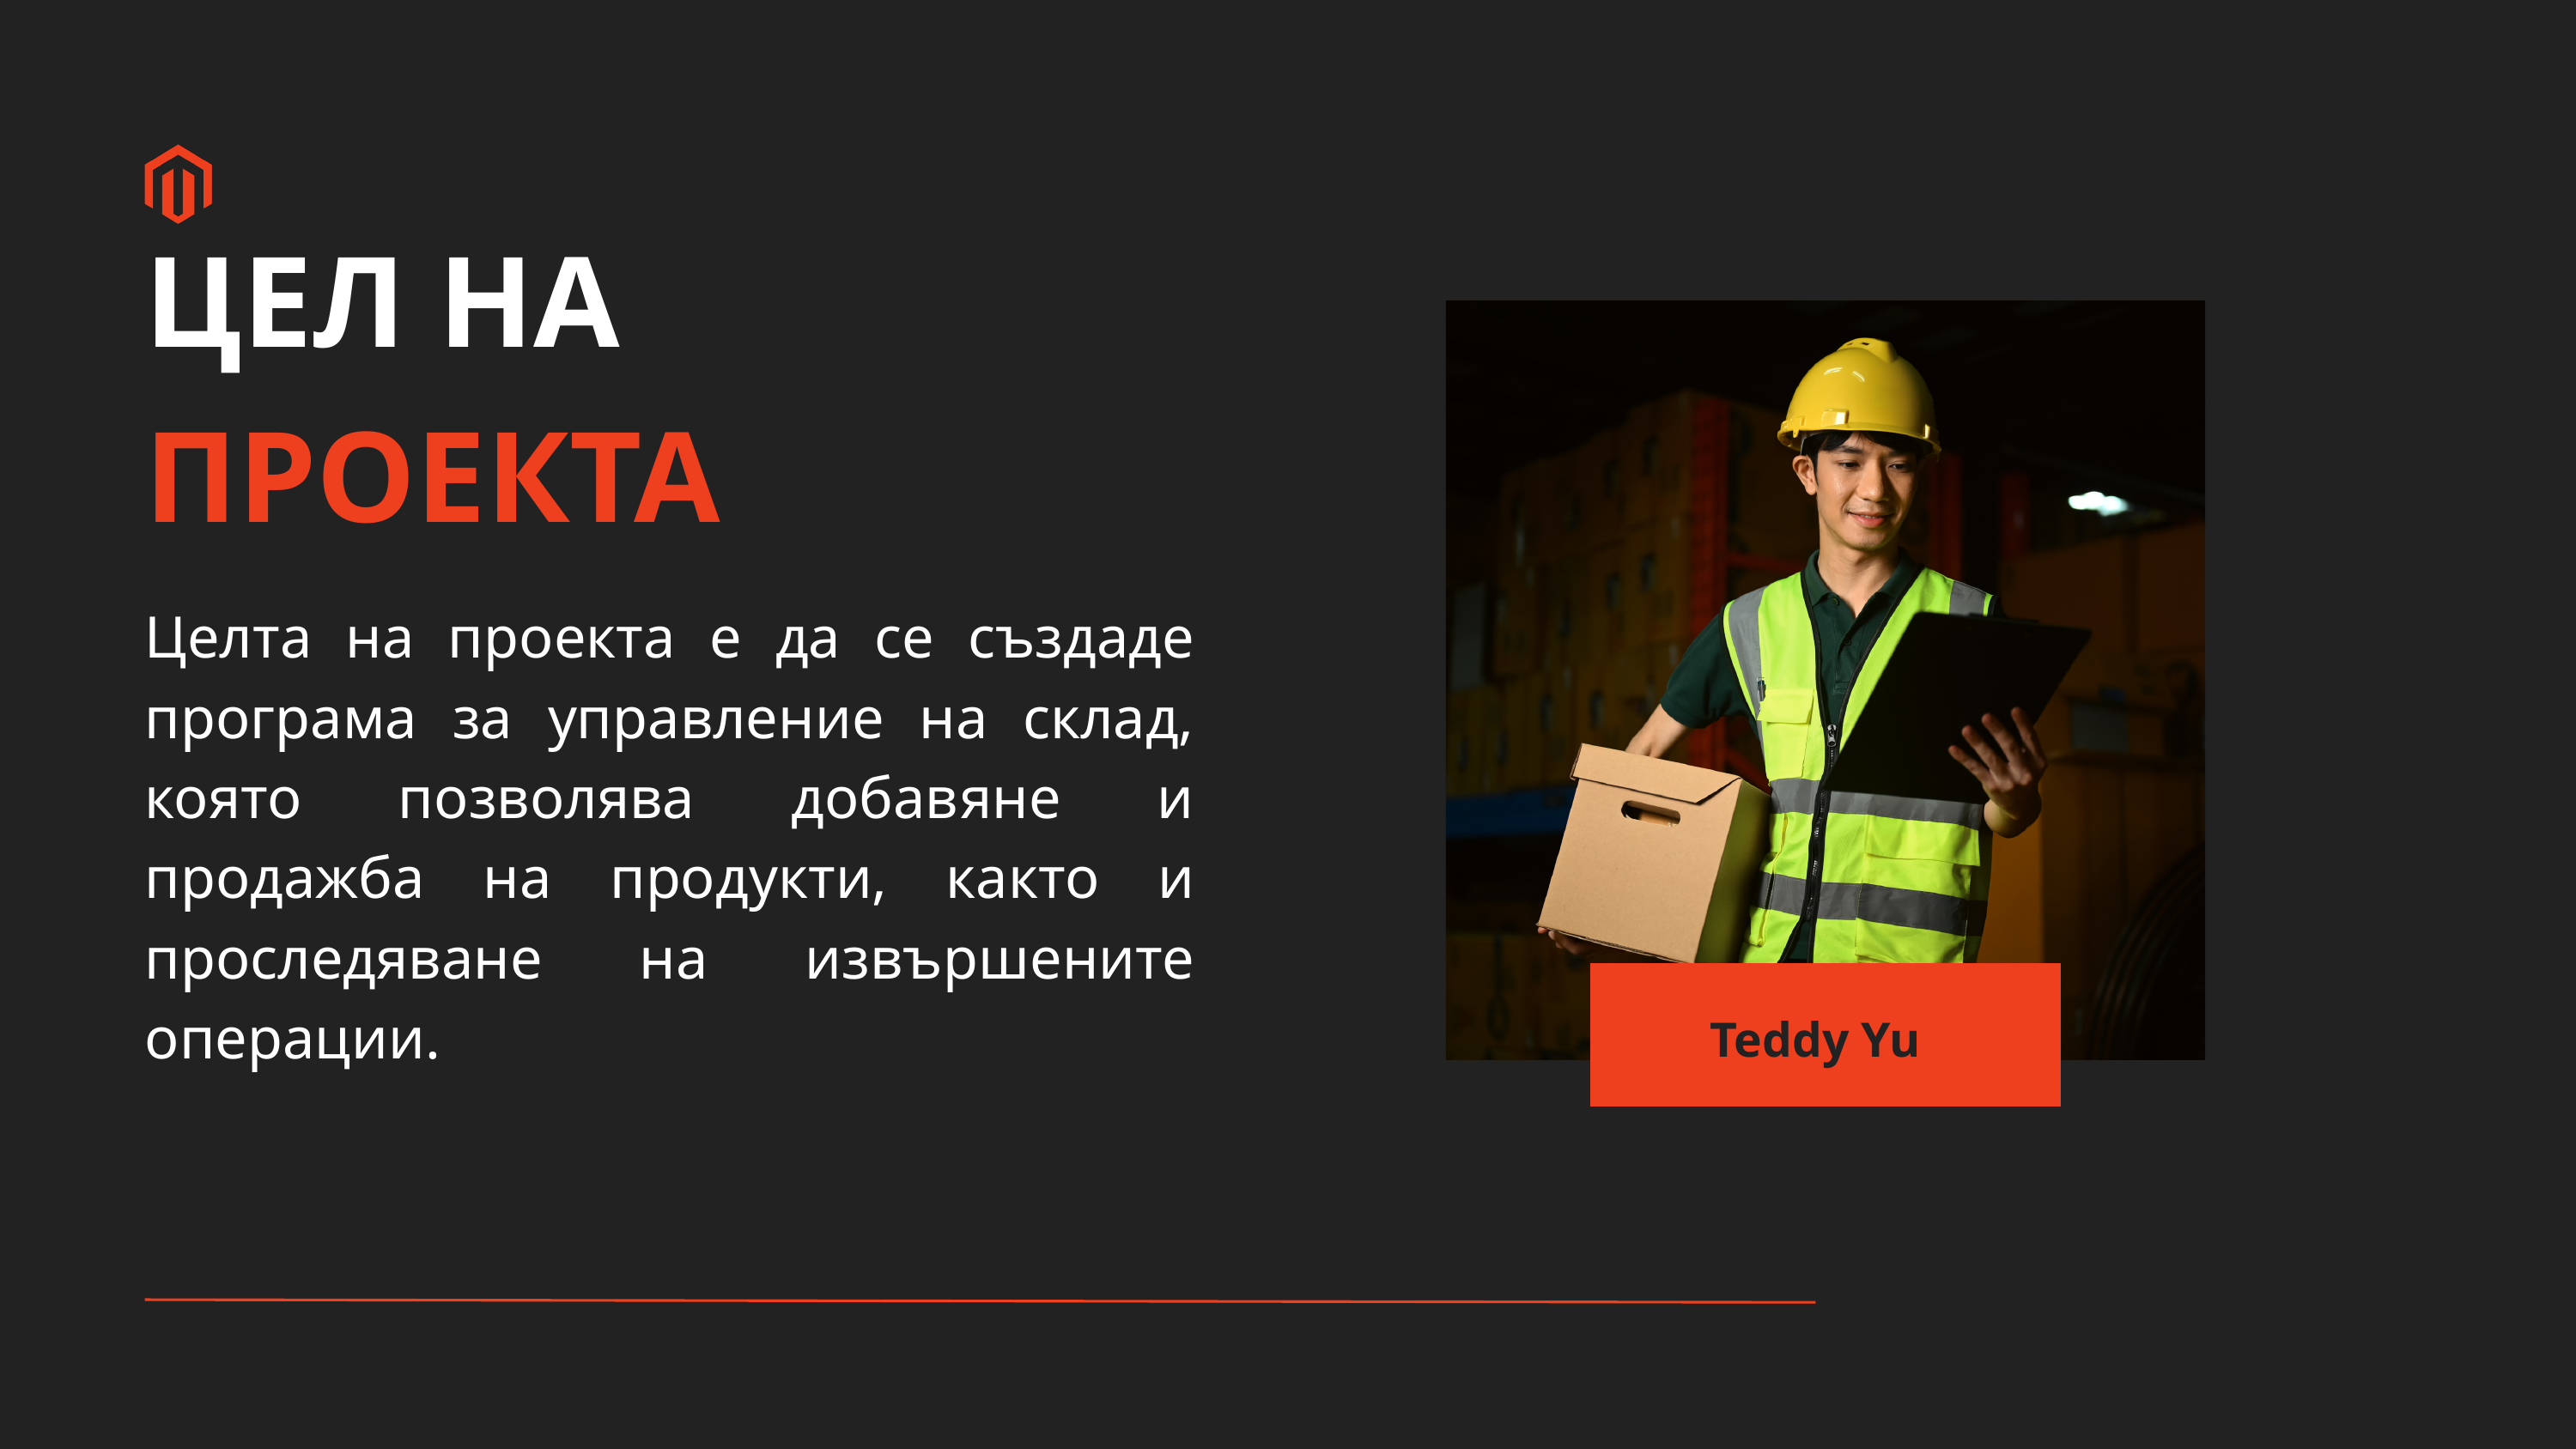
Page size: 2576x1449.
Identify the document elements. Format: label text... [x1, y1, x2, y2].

text_box ЦЕЛ НА ПРОЕКТА [144, 197, 944, 548]
text_box Целта на проекта е да се създаде програма за управление на склад, която позволява добавяне и продажба на продукти, както и проследяване на извършените операции. [144, 589, 1196, 1070]
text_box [1445, 300, 2206, 1060]
text_box [144, 144, 212, 224]
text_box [1589, 963, 2062, 1107]
